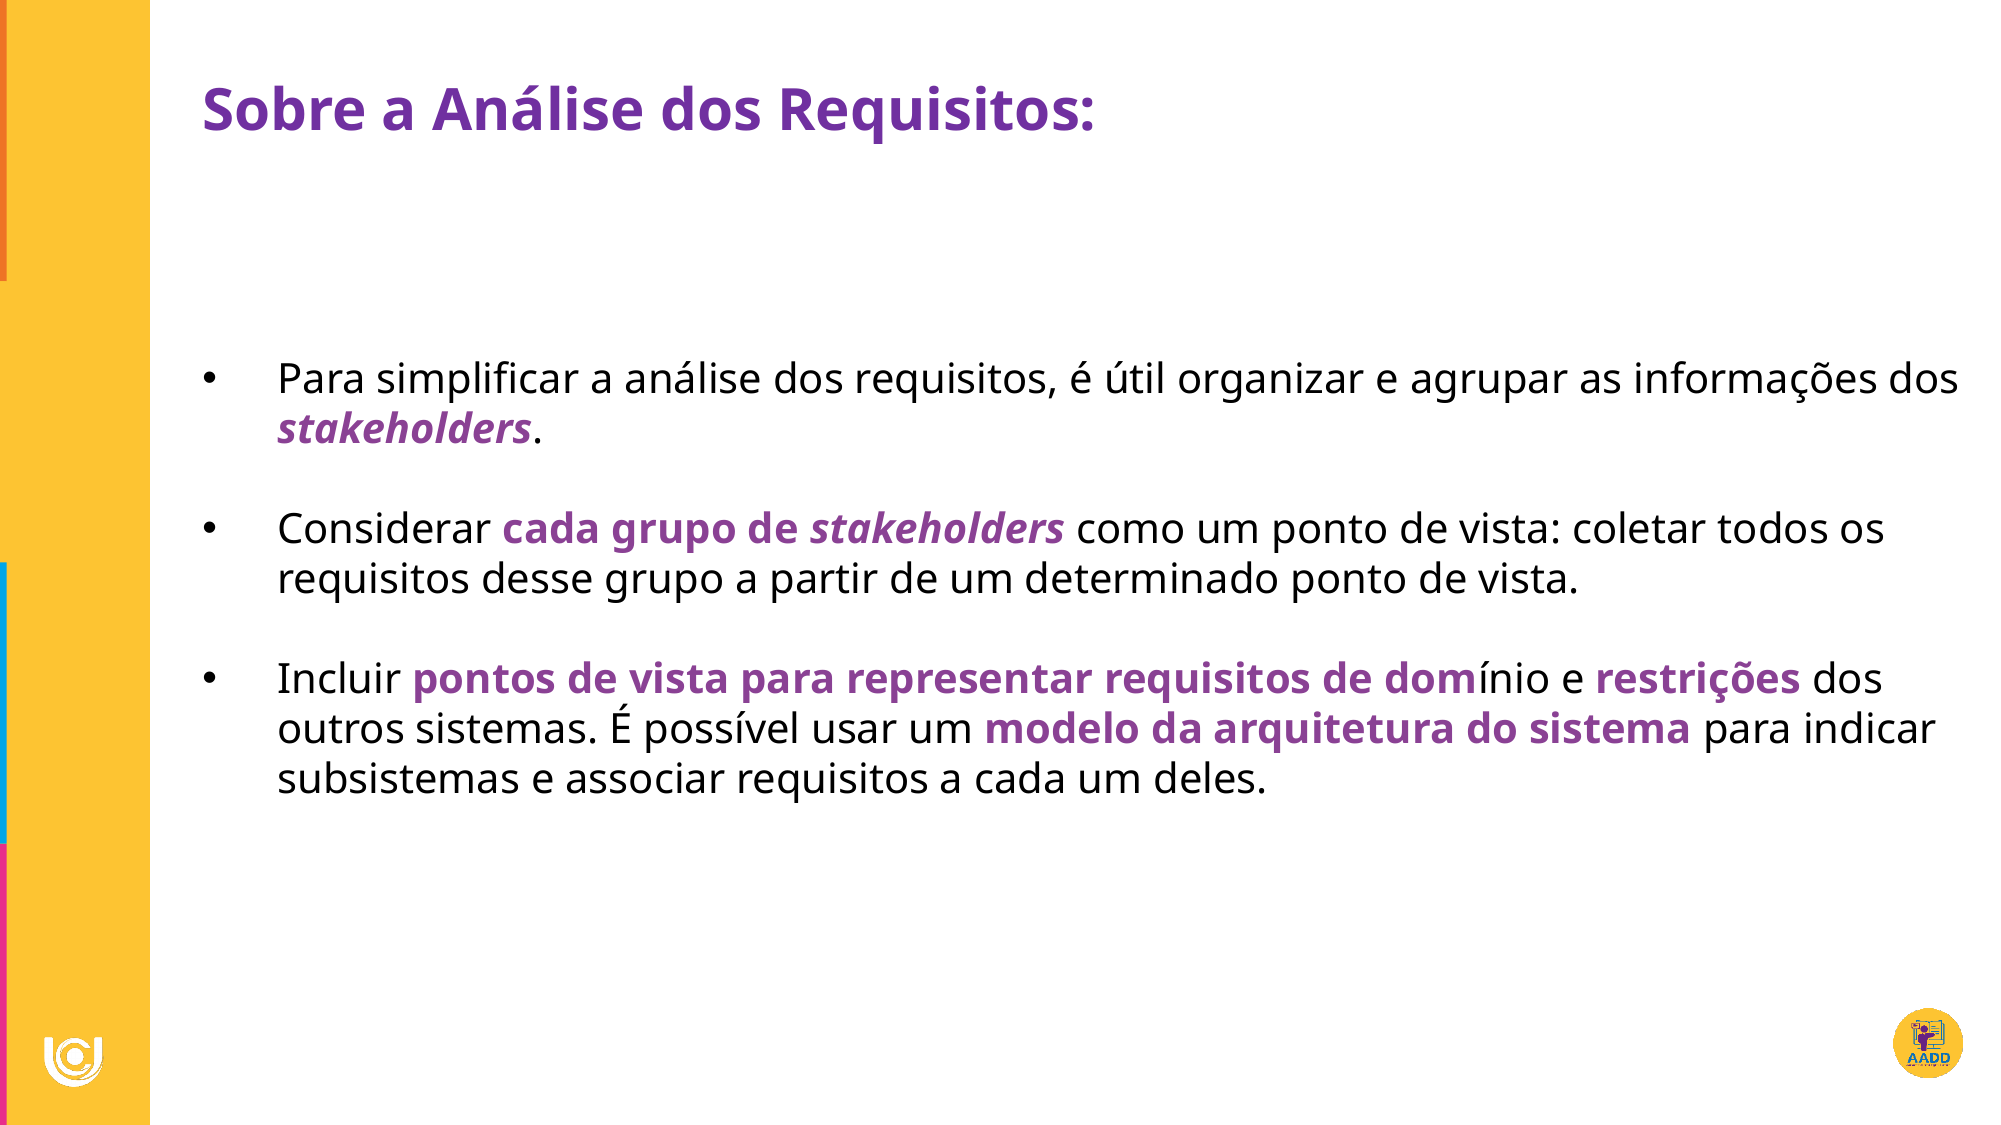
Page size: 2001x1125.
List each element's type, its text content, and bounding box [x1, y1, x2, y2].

text_box Sobre a Análise dos Requisitos: Para simplificar a análise dos requisitos, é útil organizar e agrupar as informações dos stakeholders. Considerar cada grupo de stakeholders como um ponto de vista: coletar todos os requisitos desse grupo a partir de um determinado ponto de vista. Incluir pontos de vista para representar requisitos de domínio e restrições dos outros sistemas. É possível usar um modelo da arquitetura do sistema para indicar subsistemas e associar requisitos a cada um deles. [187, 64, 2000, 880]
picture [44, 1037, 106, 1088]
picture [1893, 1008, 1963, 1078]
